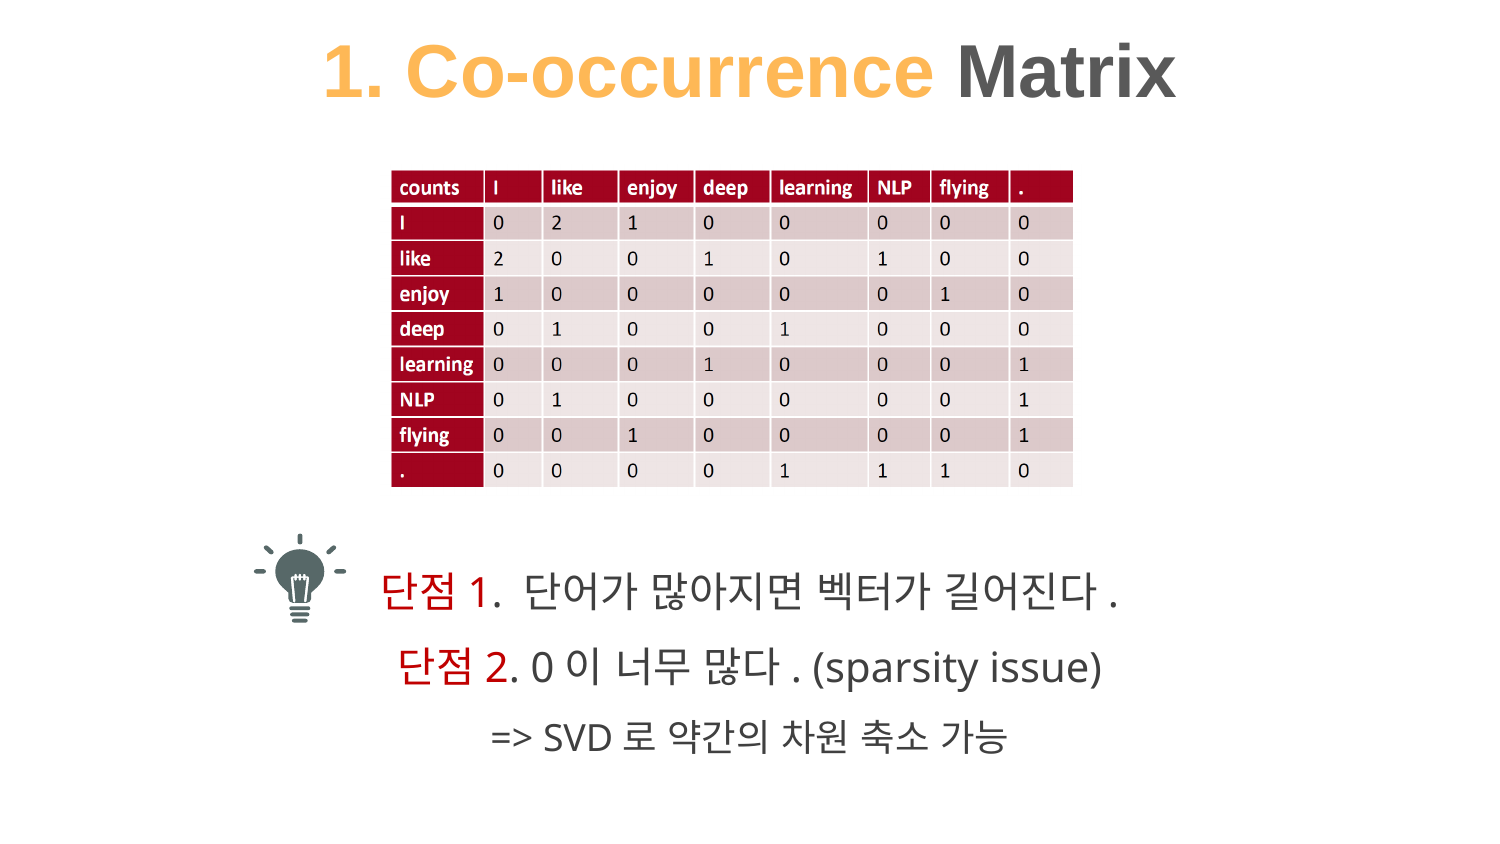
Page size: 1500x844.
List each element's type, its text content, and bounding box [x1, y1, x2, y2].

text_box [273, 531, 327, 625]
picture [379, 164, 1082, 496]
text_box 단점1. 단어가 많아지면 벡터가 길어진다. 단점2. 0이 너무 많다. (sparsity issue) => SVD로 약간의 차원 축소 가능 [141, 533, 1359, 766]
text_box [332, 567, 349, 576]
text_box [261, 543, 276, 557]
title 1. Co-occurrence Matrix [0, 4, 1500, 132]
text_box [324, 543, 339, 557]
text_box [252, 567, 268, 576]
